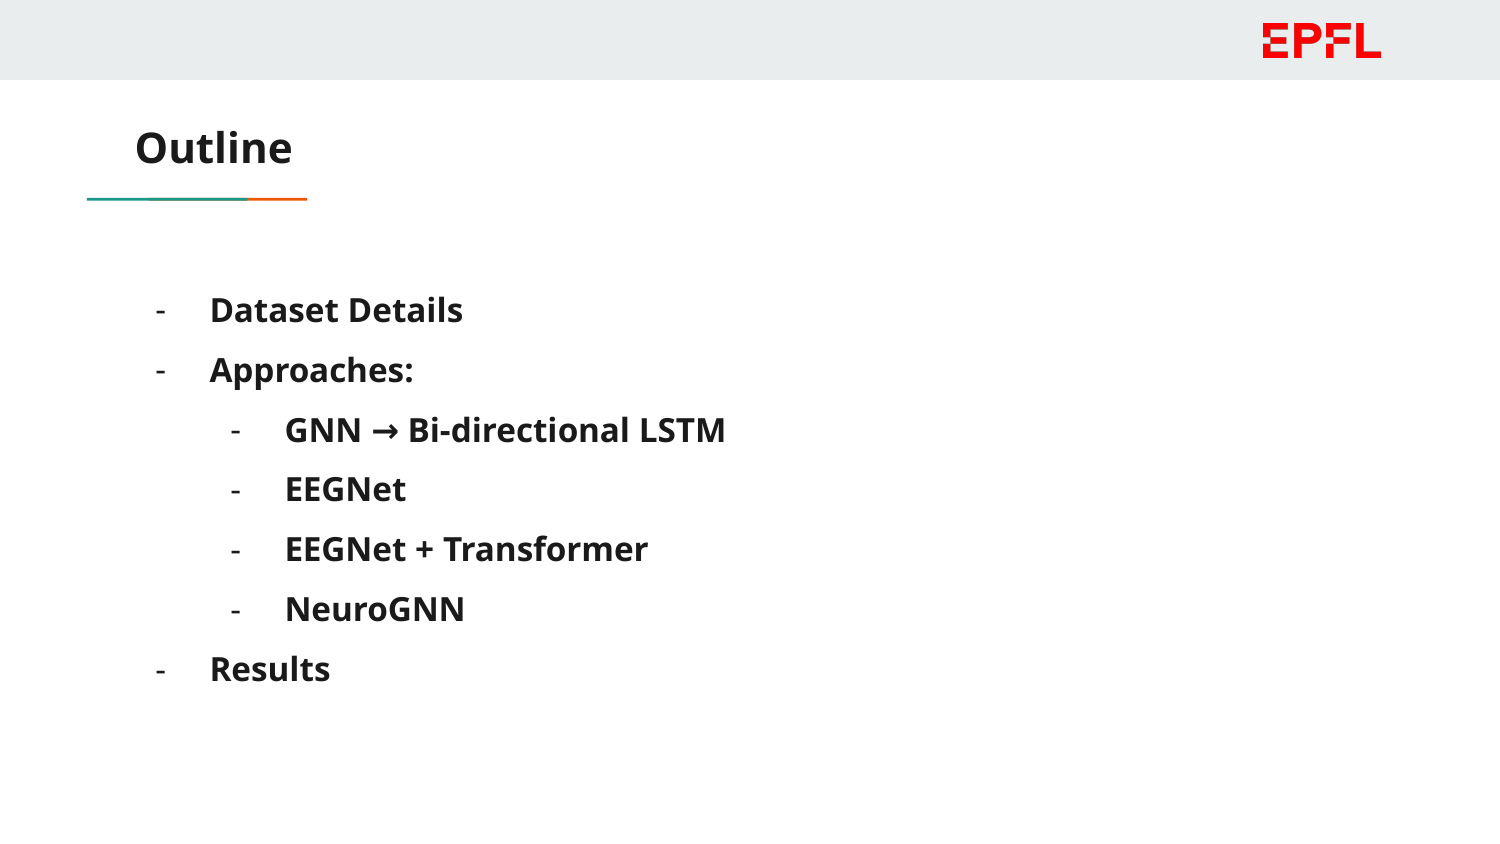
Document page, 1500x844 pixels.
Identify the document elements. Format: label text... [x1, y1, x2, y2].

picture [1263, 22, 1382, 58]
list Dataset Details Approaches: GNN → Bi-directional LSTM EEGNet EEGNet + Transformer NeuroGNN Results [119, 254, 1381, 712]
title Outline [119, 103, 1381, 192]
